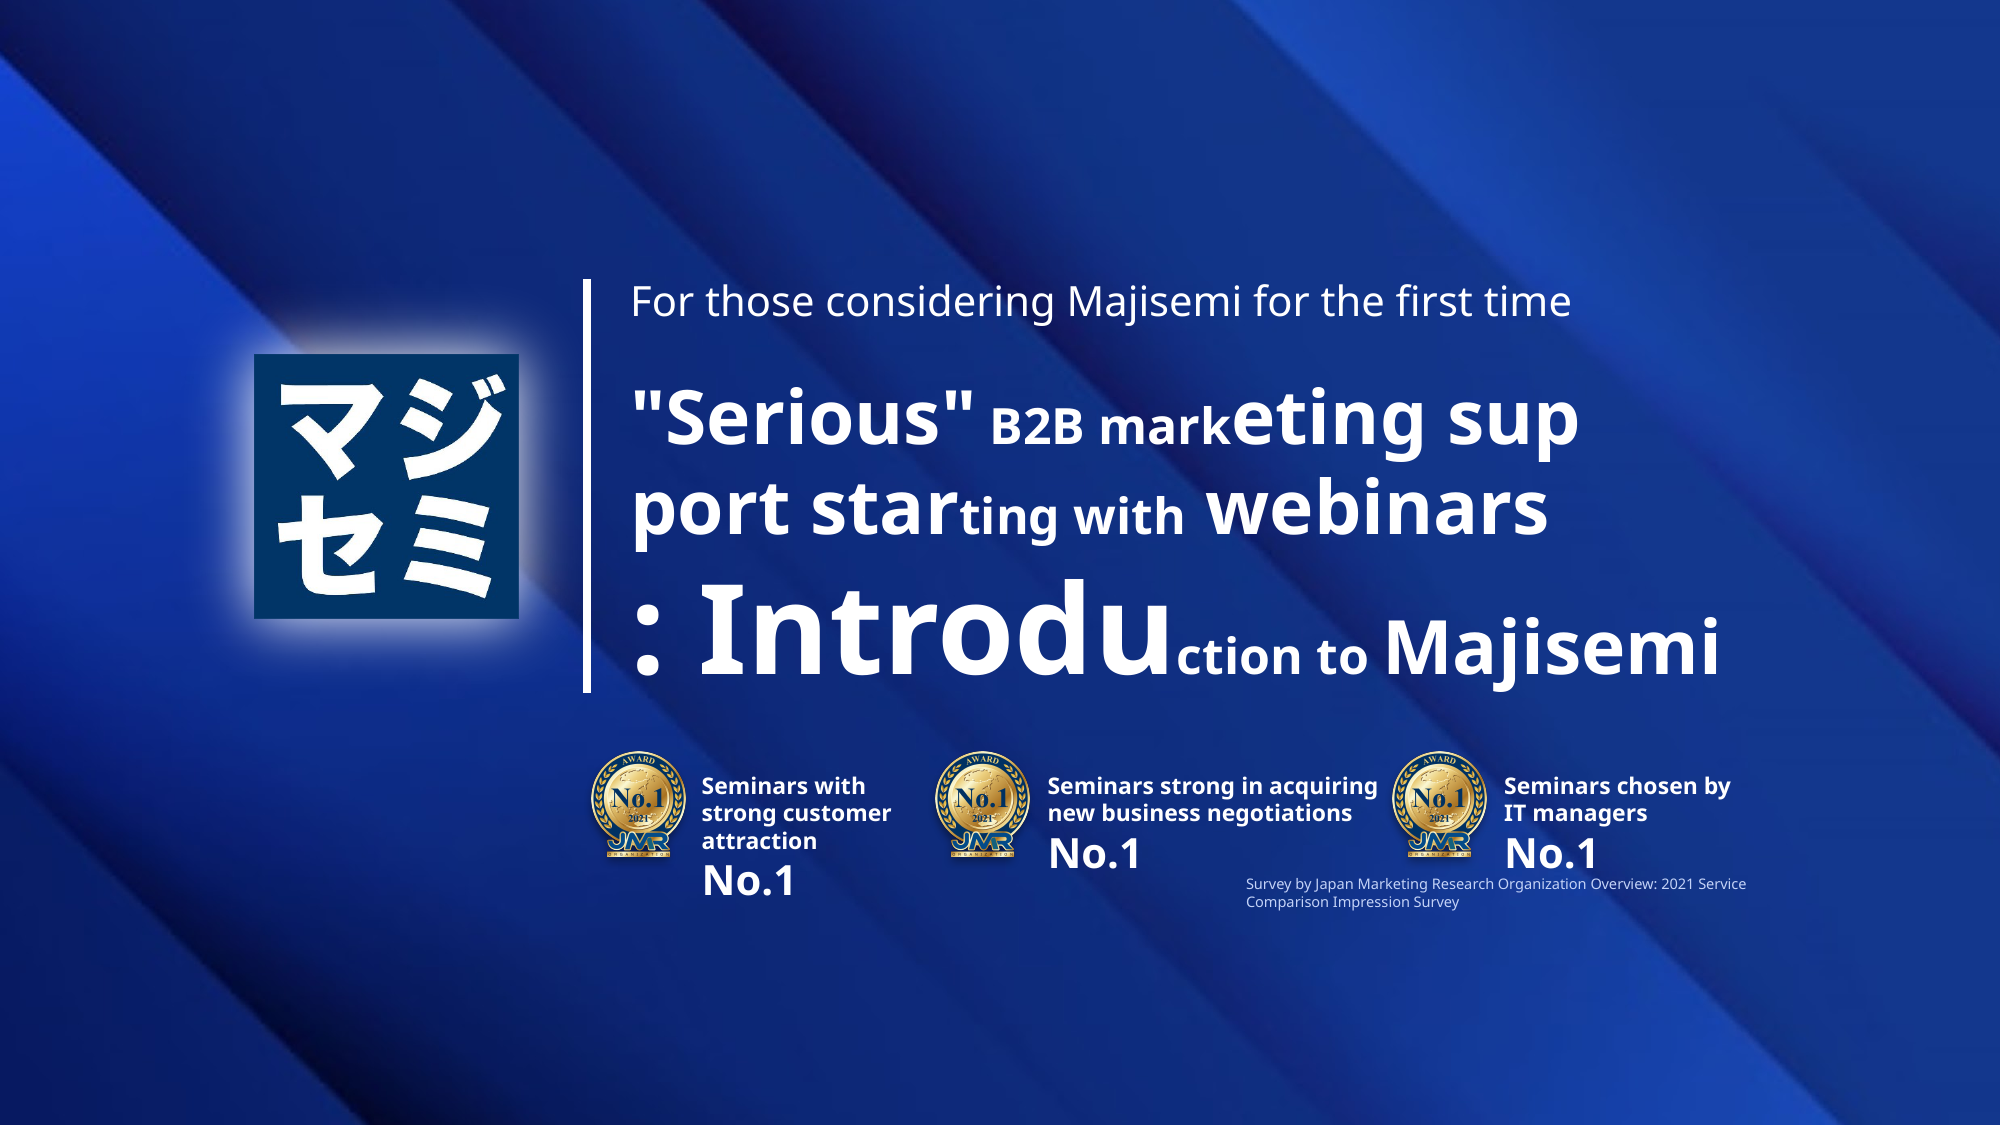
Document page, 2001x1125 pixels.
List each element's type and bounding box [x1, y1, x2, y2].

picture [0, 0, 2000, 1125]
text_box [591, 751, 1815, 901]
